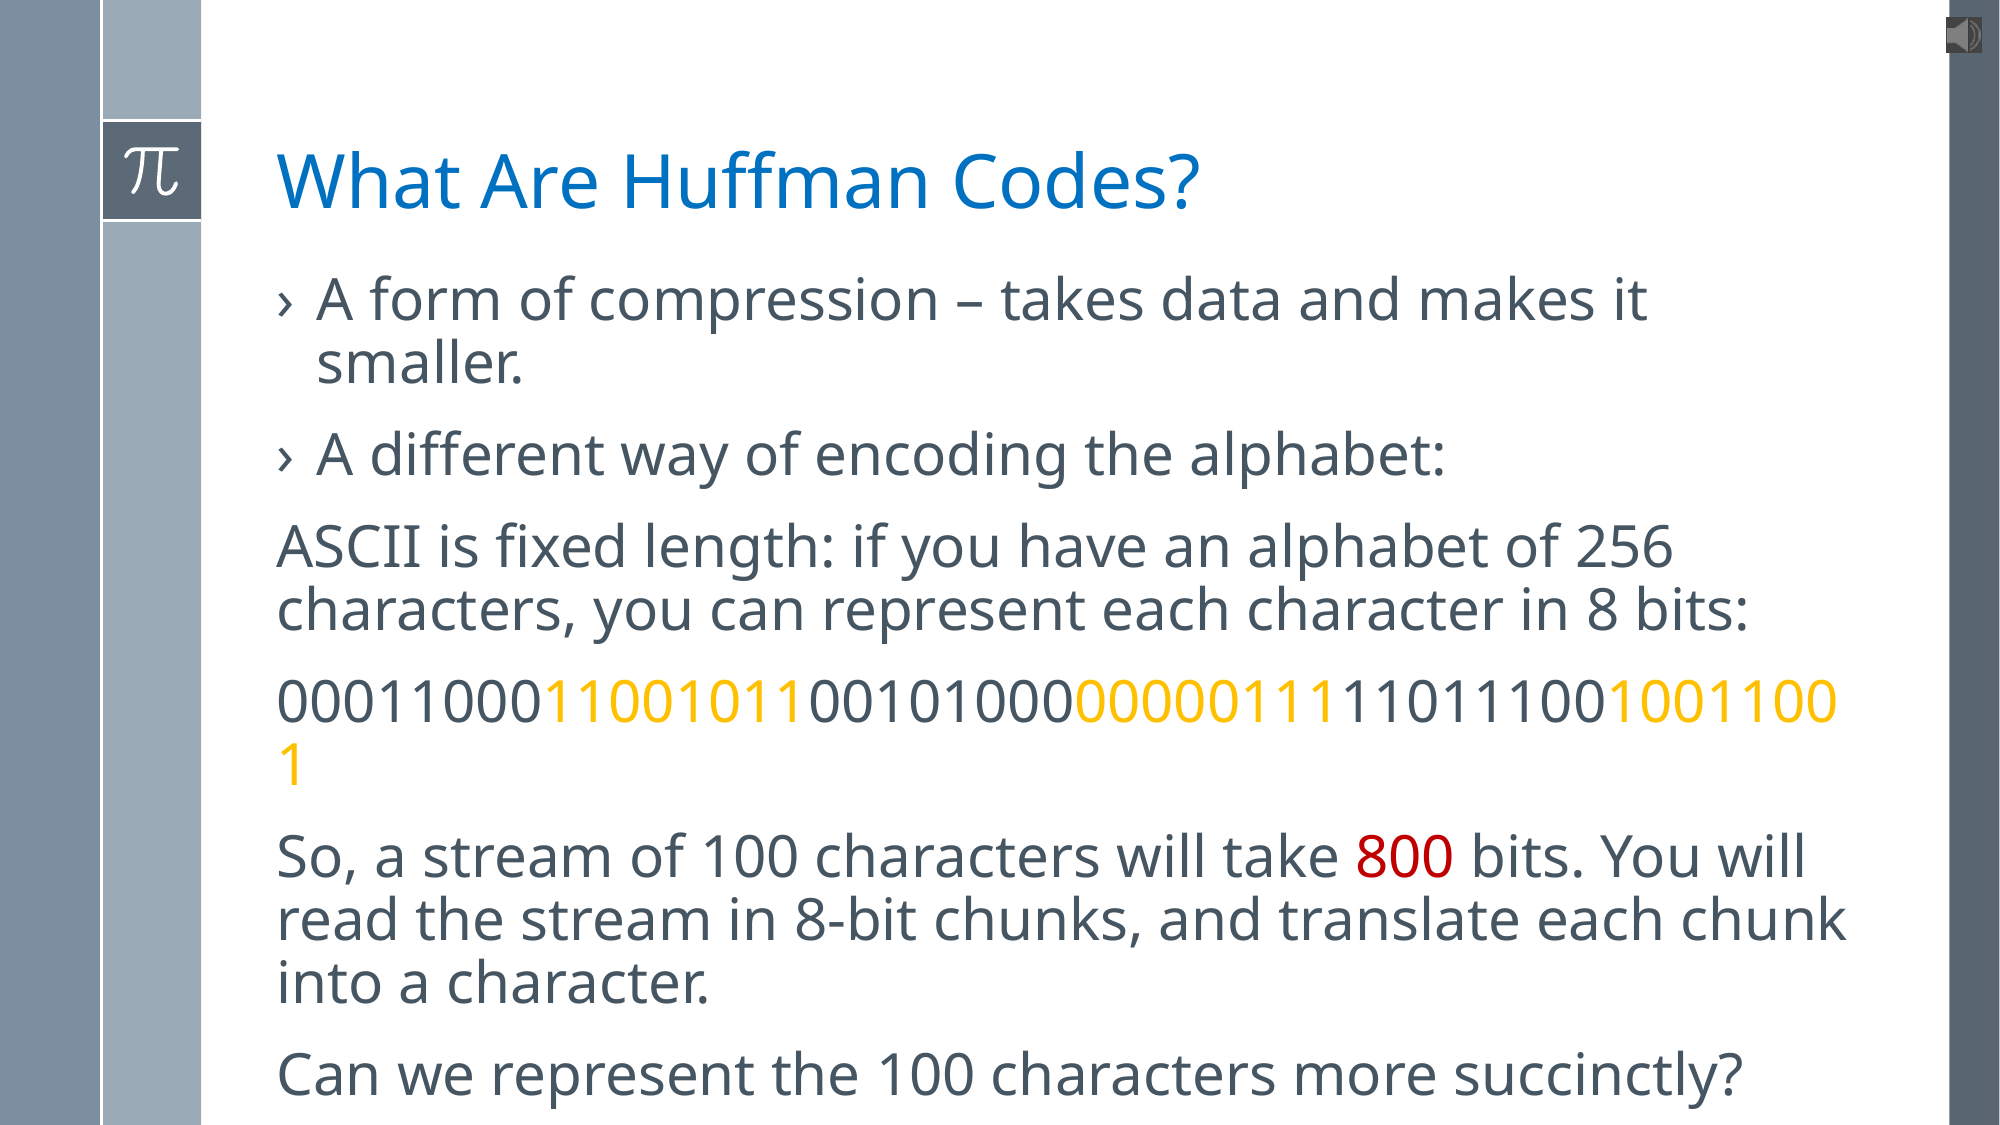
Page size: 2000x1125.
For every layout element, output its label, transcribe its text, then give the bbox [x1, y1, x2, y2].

list A form of compression – takes data and makes it smaller. A different way of encoding the alphabet: ASCII is fixed length: if you have an alphabet of 256 characters, you can represent each character in 8 bits: 000110001100101100101000000001111101110010011001 So, a stream of 100 characters will take 800 bits. You will read the stream in 8-bit chunks, and translate each chunk into a character. Can we represent the 100 characters more succinctly? [261, 262, 1867, 1013]
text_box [1945, 16, 1983, 55]
title What Are Huffman Codes? [261, 29, 1867, 233]
